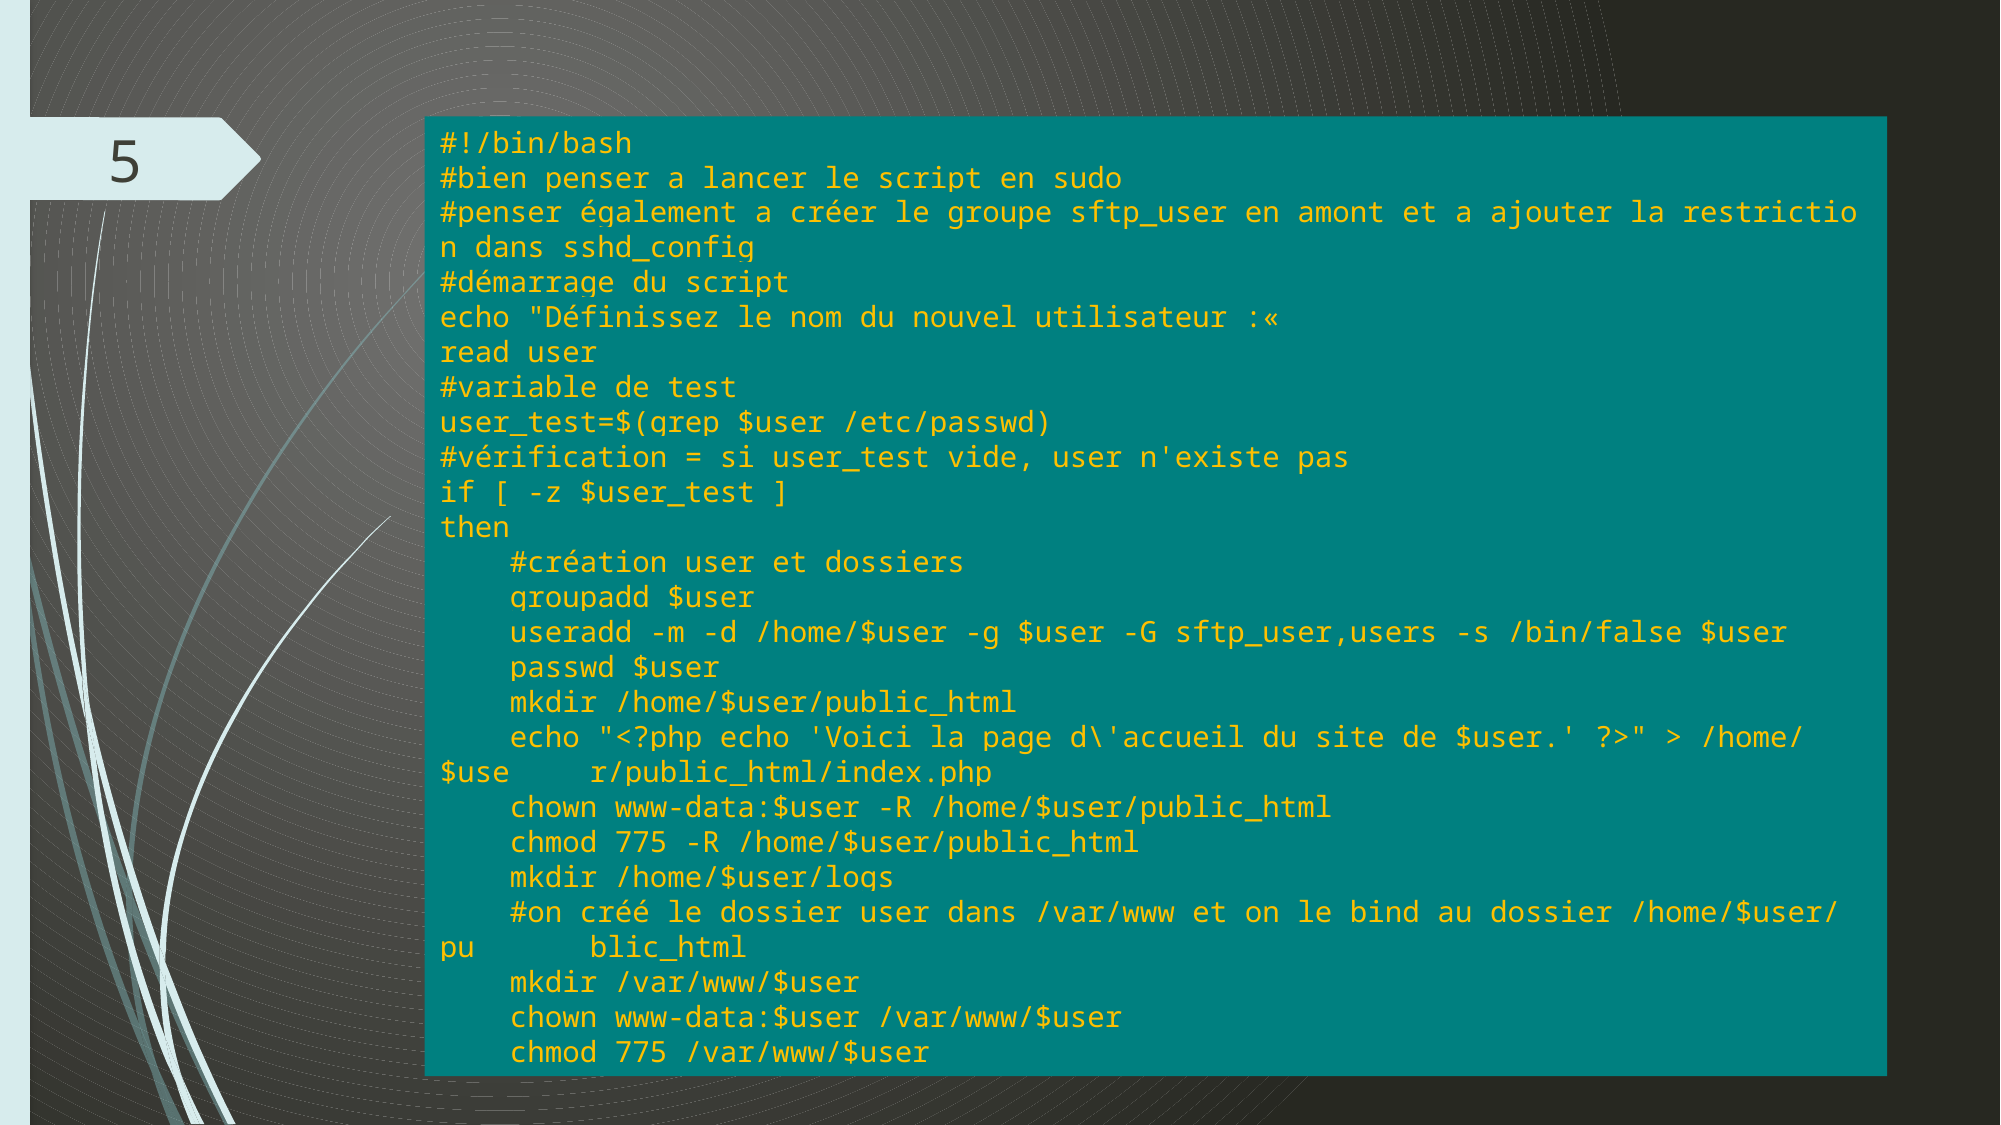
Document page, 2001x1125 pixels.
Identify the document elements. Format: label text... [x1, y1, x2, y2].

text_box 5 [31, 116, 220, 202]
list #!/bin/bash #bien penser a lancer le script en sudo #penser également a créer le groupe sftp_user en amont et a ajouter la restriction dans sshd_config #démarrage du script echo "Définissez le nom du nouvel utilisateur :« read user #variable de test user_test=$(grep $user /etc/passwd) #vérification = si user_test vide, user n'existe pas if [ -z $user_test ] then #création user et dossiers groupadd $user useradd -m -d /home/$user -g $user -G sftp_user,users -s /bin/false $user passwd $user mkdir /home/$user/public_html echo "<?php echo 'Voici la page d\'accueil du site de $user.' ?>" > /home/$use r/public_html/index.php chown www-data:$user -R /home/$user/public_html chmod 775 -R /home/$user/public_html mkdir /home/$user/logs #on créé le dossier user dans /var/www et on le bind au dossier /home/$user/pu blic_html mkdir /var/www/$user chown www-data:$user /var/www/$user chmod 775 /var/www/$user [424, 116, 1888, 1112]
